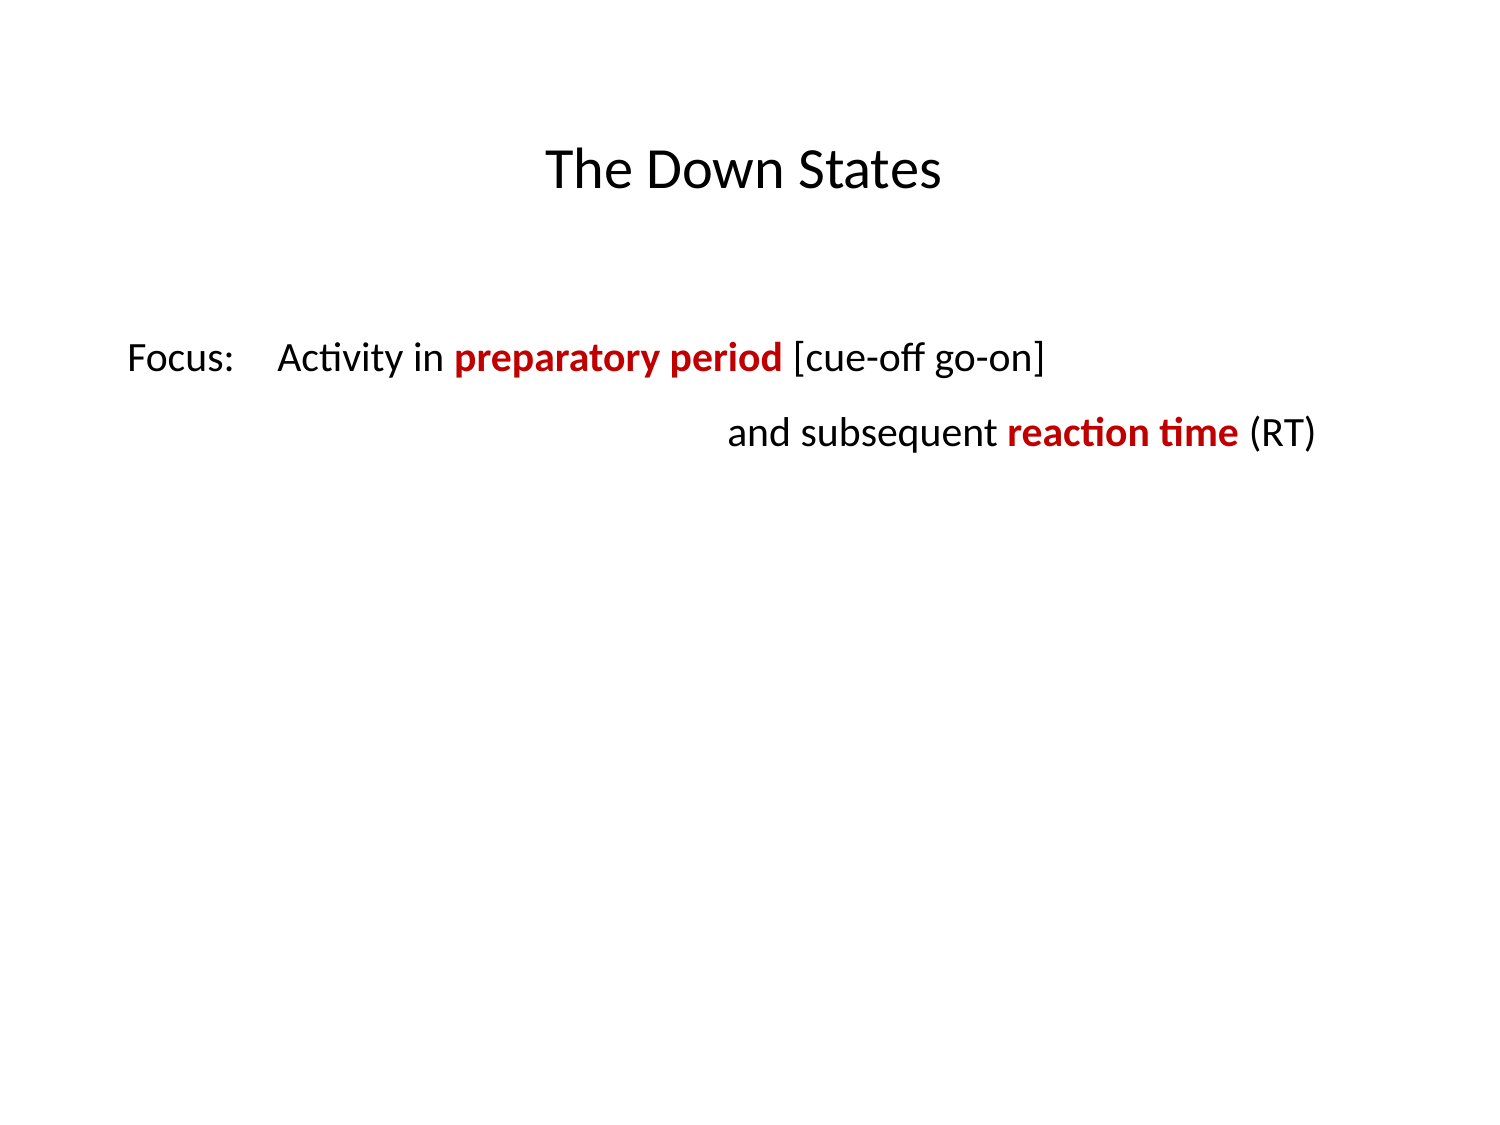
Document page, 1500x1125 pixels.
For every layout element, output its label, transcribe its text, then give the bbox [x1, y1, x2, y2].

text_box The Down States Focus: Activity in preparatory period [cue-off go-on] and subsequent reaction time (RT) [112, 87, 1375, 673]
